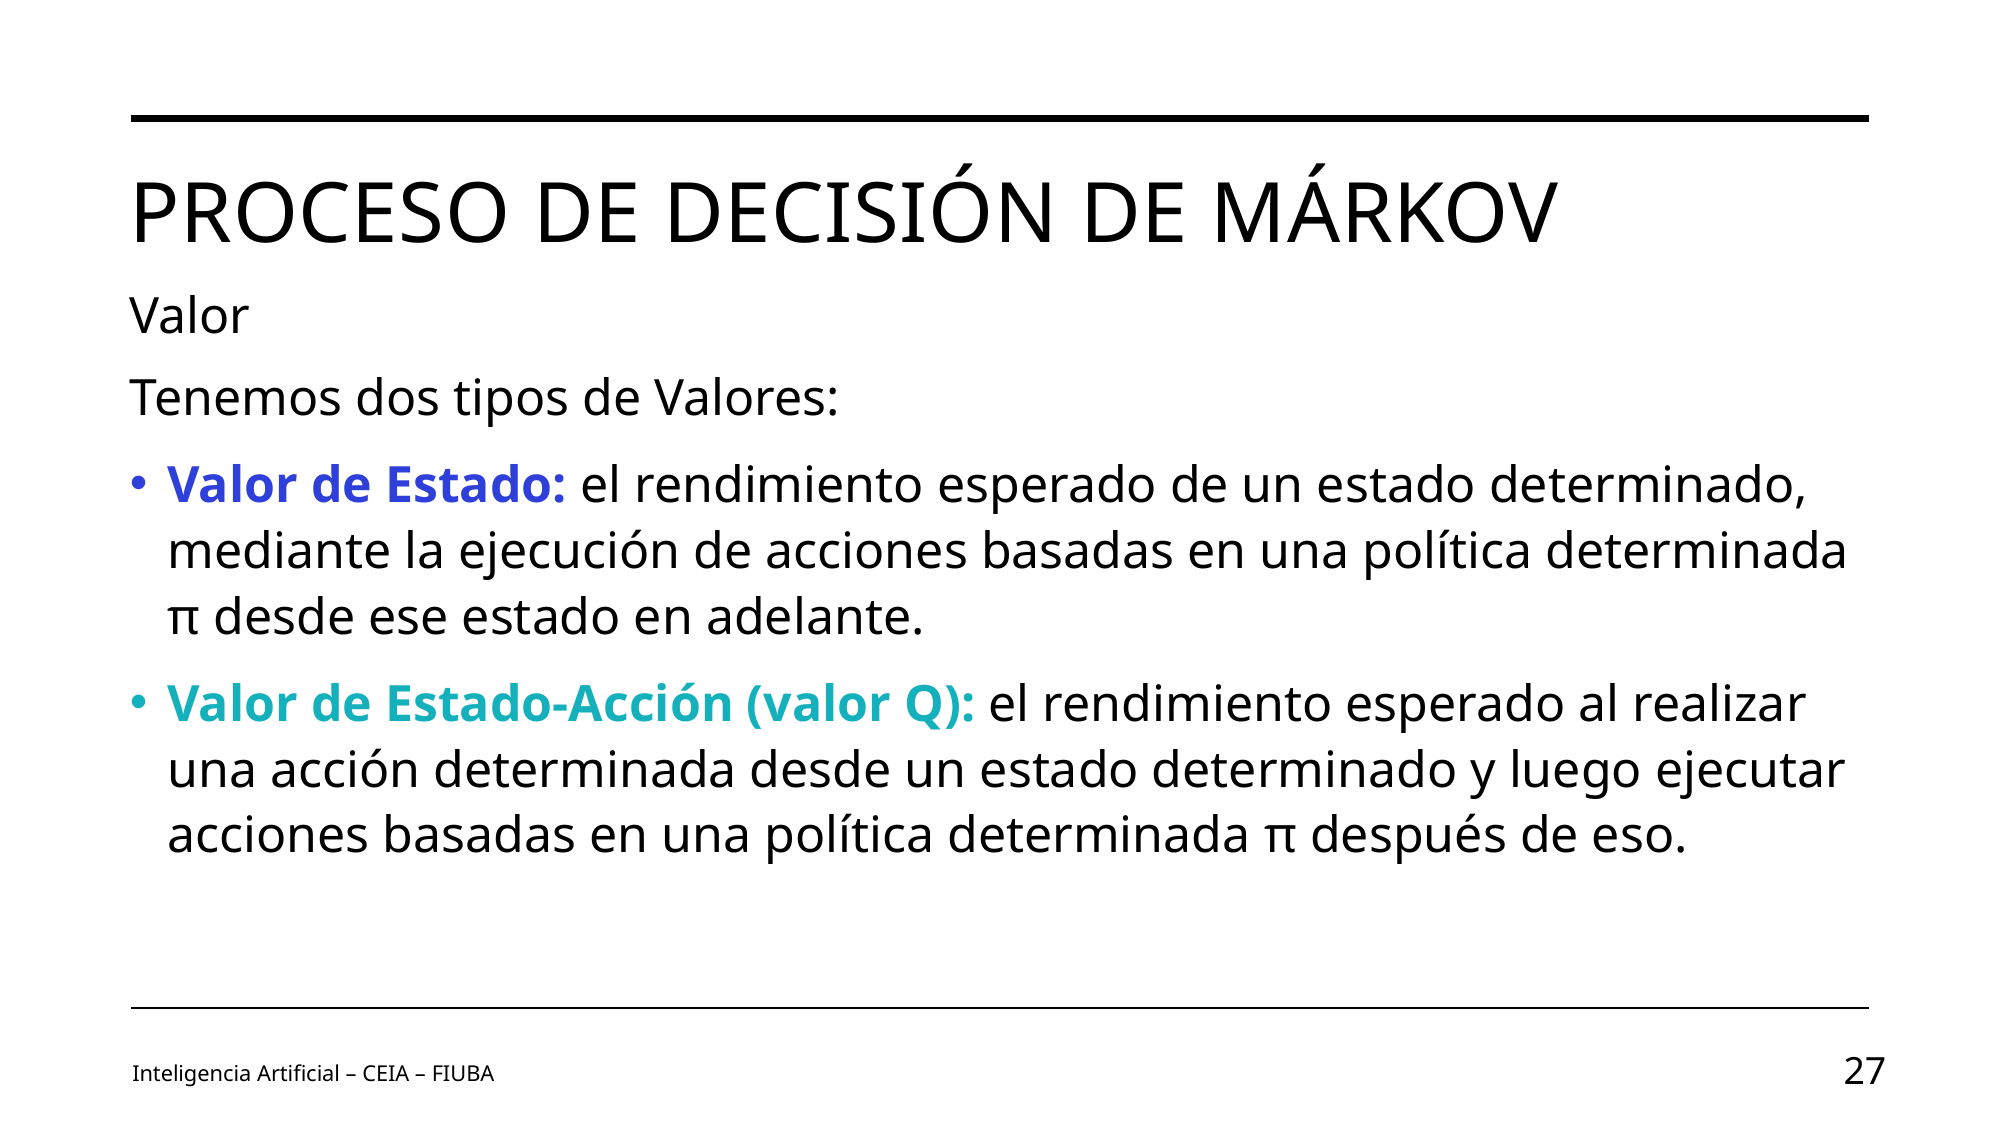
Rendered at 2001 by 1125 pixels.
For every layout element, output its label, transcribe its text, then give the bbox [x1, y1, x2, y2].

slide_number 27 [1791, 1042, 1902, 1103]
title Proceso de decisión de Márkov [114, 151, 1869, 352]
list Tenemos dos tipos de Valores: Valor de Estado: el rendimiento esperado de un estado determinado, mediante la ejecución de acciones basadas en una política determinada π desde ese estado en adelante. Valor de Estado-Acción (valor Q): el rendimiento esperado al realizar una acción determinada desde un estado determinado y luego ejecutar acciones basadas en una política determinada π después de eso. [114, 352, 1869, 999]
text_box Valor [114, 275, 1377, 351]
footer Inteligencia Artificial – CEIA – FIUBA [117, 1042, 862, 1103]
